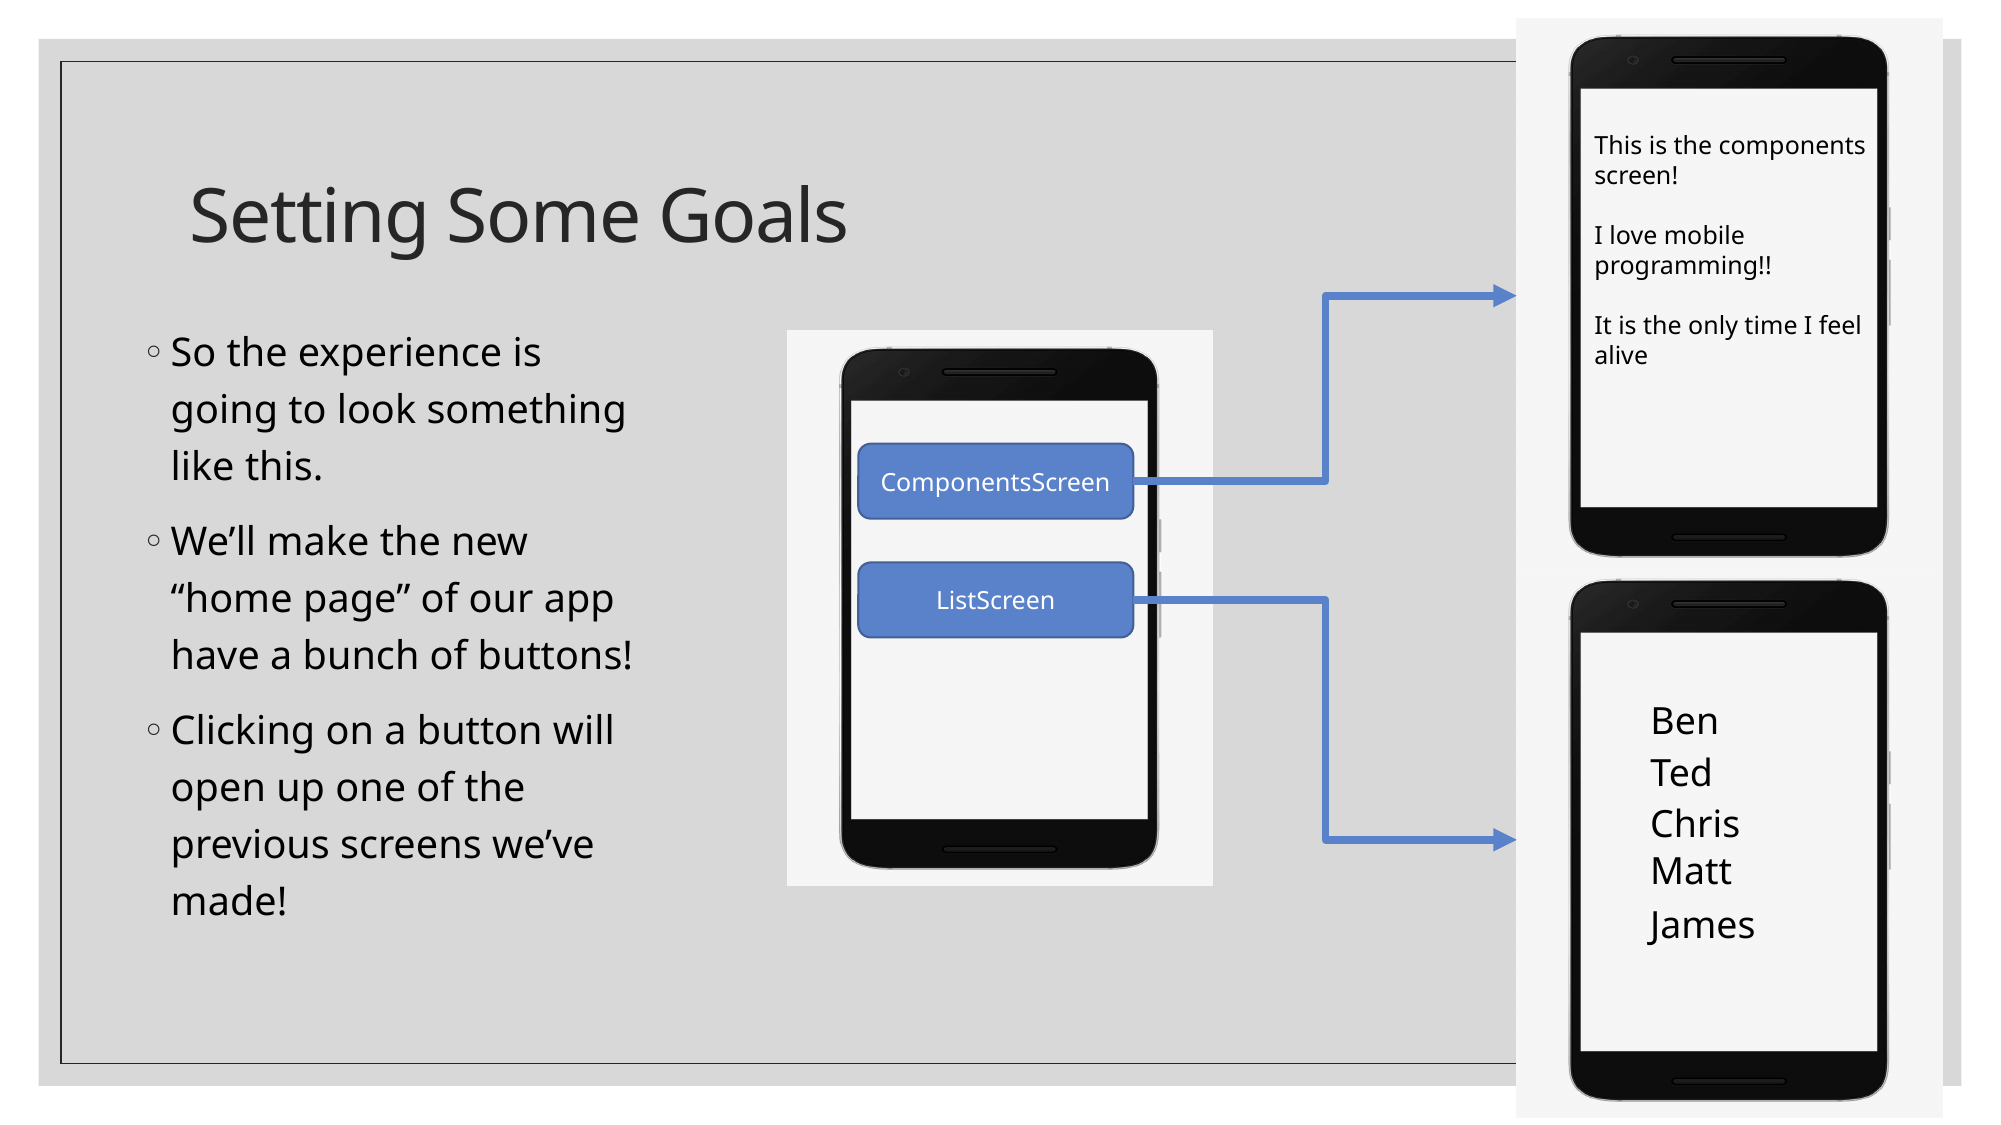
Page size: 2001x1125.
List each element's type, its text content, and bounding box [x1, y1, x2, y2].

title Setting Some Goals [174, 105, 1510, 331]
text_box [1516, 18, 1943, 574]
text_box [1133, 599, 1517, 840]
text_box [1133, 295, 1517, 482]
list So the experience is going to look something like this. We’ll make the new “home page” of our app have a bunch of buttons! Clicking on a button will open up one of the previous screens we’ve made! [127, 310, 667, 942]
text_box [1516, 580, 1943, 1118]
picture [786, 330, 1213, 886]
